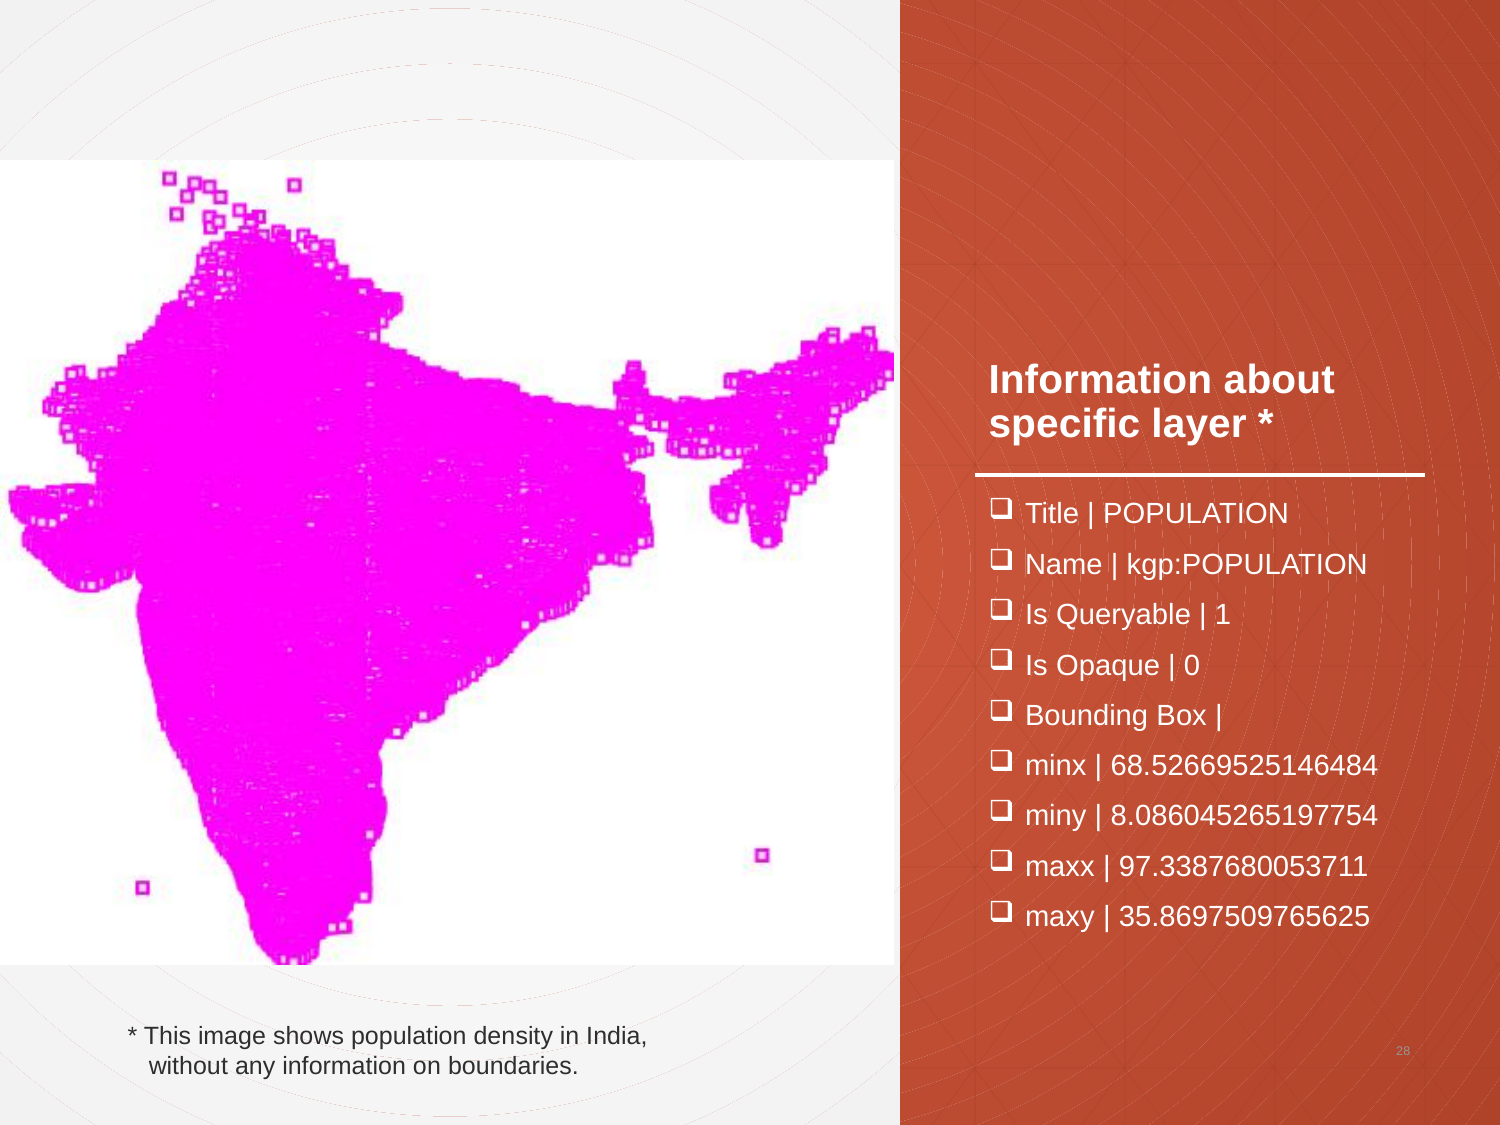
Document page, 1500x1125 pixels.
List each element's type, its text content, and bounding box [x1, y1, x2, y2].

text_box * This image shows population density in India, without any information on boundaries. [112, 1012, 717, 1087]
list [0, 160, 894, 965]
slide_number 28 [1312, 1031, 1426, 1069]
list Title | POPULATION Name | kgp:POPULATION Is Queryable | 1 Is Opaque | 0 Bounding Box | minx | 68.52669525146484 miny | 8.086045265197754 maxx | 97.3387680053711 maxy | 35.8697509765625 [973, 491, 1424, 946]
title Information about specific layer * [973, 93, 1424, 455]
